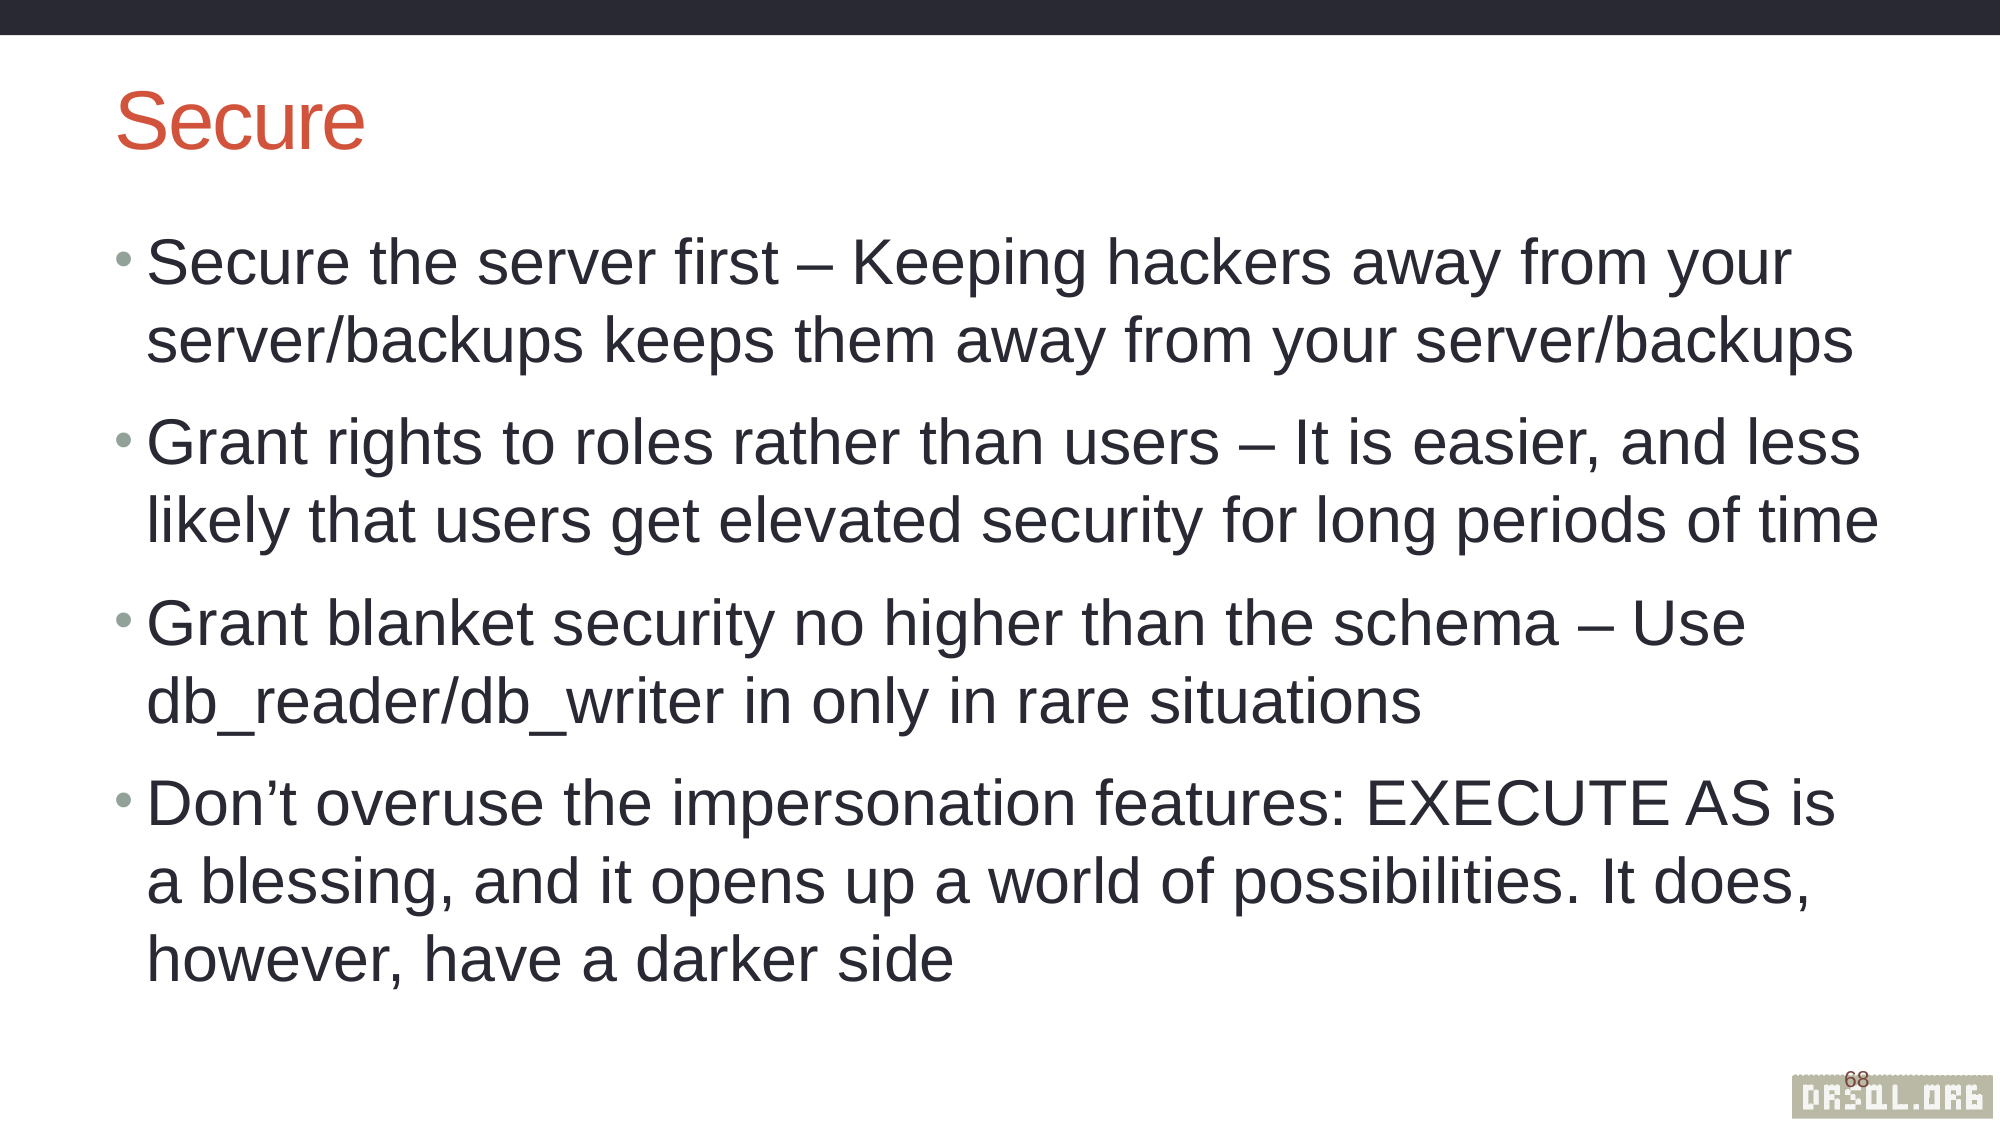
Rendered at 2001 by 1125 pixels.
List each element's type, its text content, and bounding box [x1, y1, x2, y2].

list Secure the server first – Keeping hackers away from your server/backups keeps them away from your server/backups Grant rights to roles rather than users – It is easier, and less likely that users get elevated security for long periods of time Grant blanket security no higher than the schema – Use db_reader/db_writer in only in rare situations Don’t overuse the impersonation features: EXECUTE AS is a blessing, and it opens up a world of possibilities. It does, however, have a darker side [99, 212, 1900, 1050]
title Secure [99, 45, 1884, 188]
